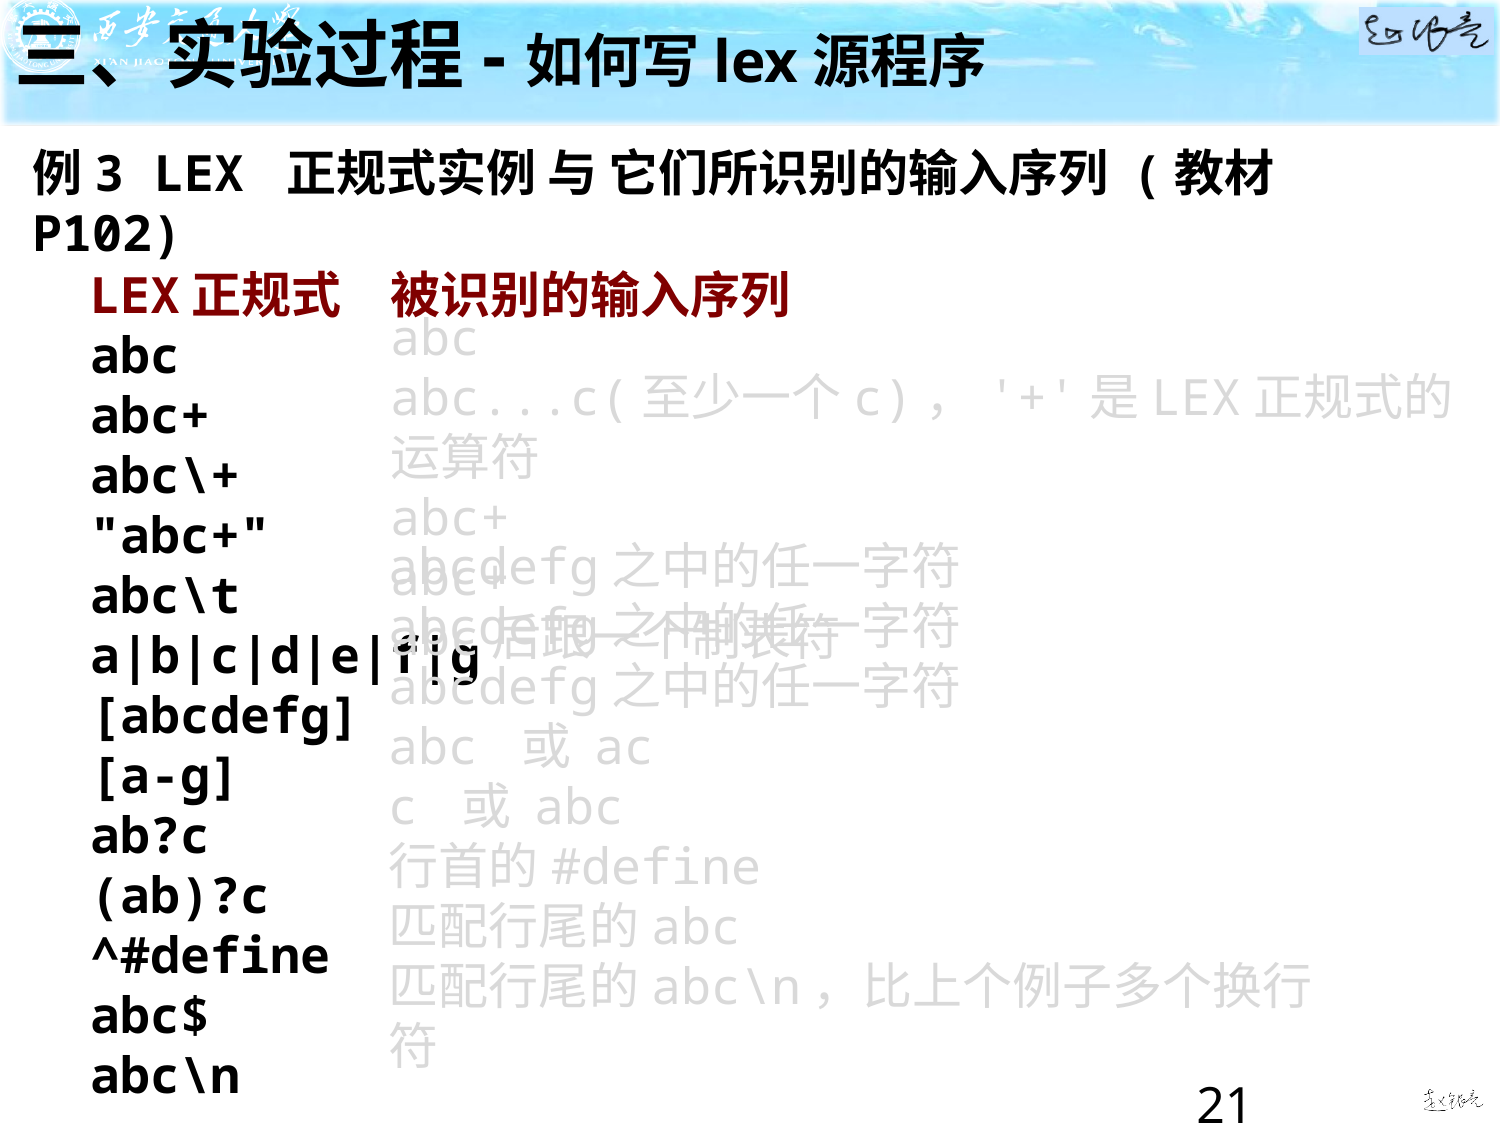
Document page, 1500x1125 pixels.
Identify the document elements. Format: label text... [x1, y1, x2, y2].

text_box 例3 LEX 正规式实例 与 它们所识别的输入序列 (教材P102) [17, 134, 1436, 269]
text_box 三、实验过程-如何写lex源程序 [0, 0, 1313, 105]
text_box abc abc...c(至少一个c)，'+'是LEX正规式的运算符 abc+ abc+ abc后跟一个制表符 [375, 298, 1500, 673]
slide_number 21 [1181, 1111, 1495, 1125]
text_box LEX正规式 被识别的输入序列 abc abc+ abc\+ "abc+" abc\t a|b|c|d|e|f|g [abcdefg] [a-g] ab?c (ab)?c ^#define abc$ abc\n [75, 255, 1500, 1111]
text_box abcdefg之中的任一字符 abcdefg之中的任一字符 abcdefg之中的任一字符 abc 或 ac c 或 abc 行首的#define 匹配行尾的abc 匹配行尾的abc\n，比上个例子多个换行符 [374, 527, 1358, 1082]
picture [9, 8, 1494, 118]
